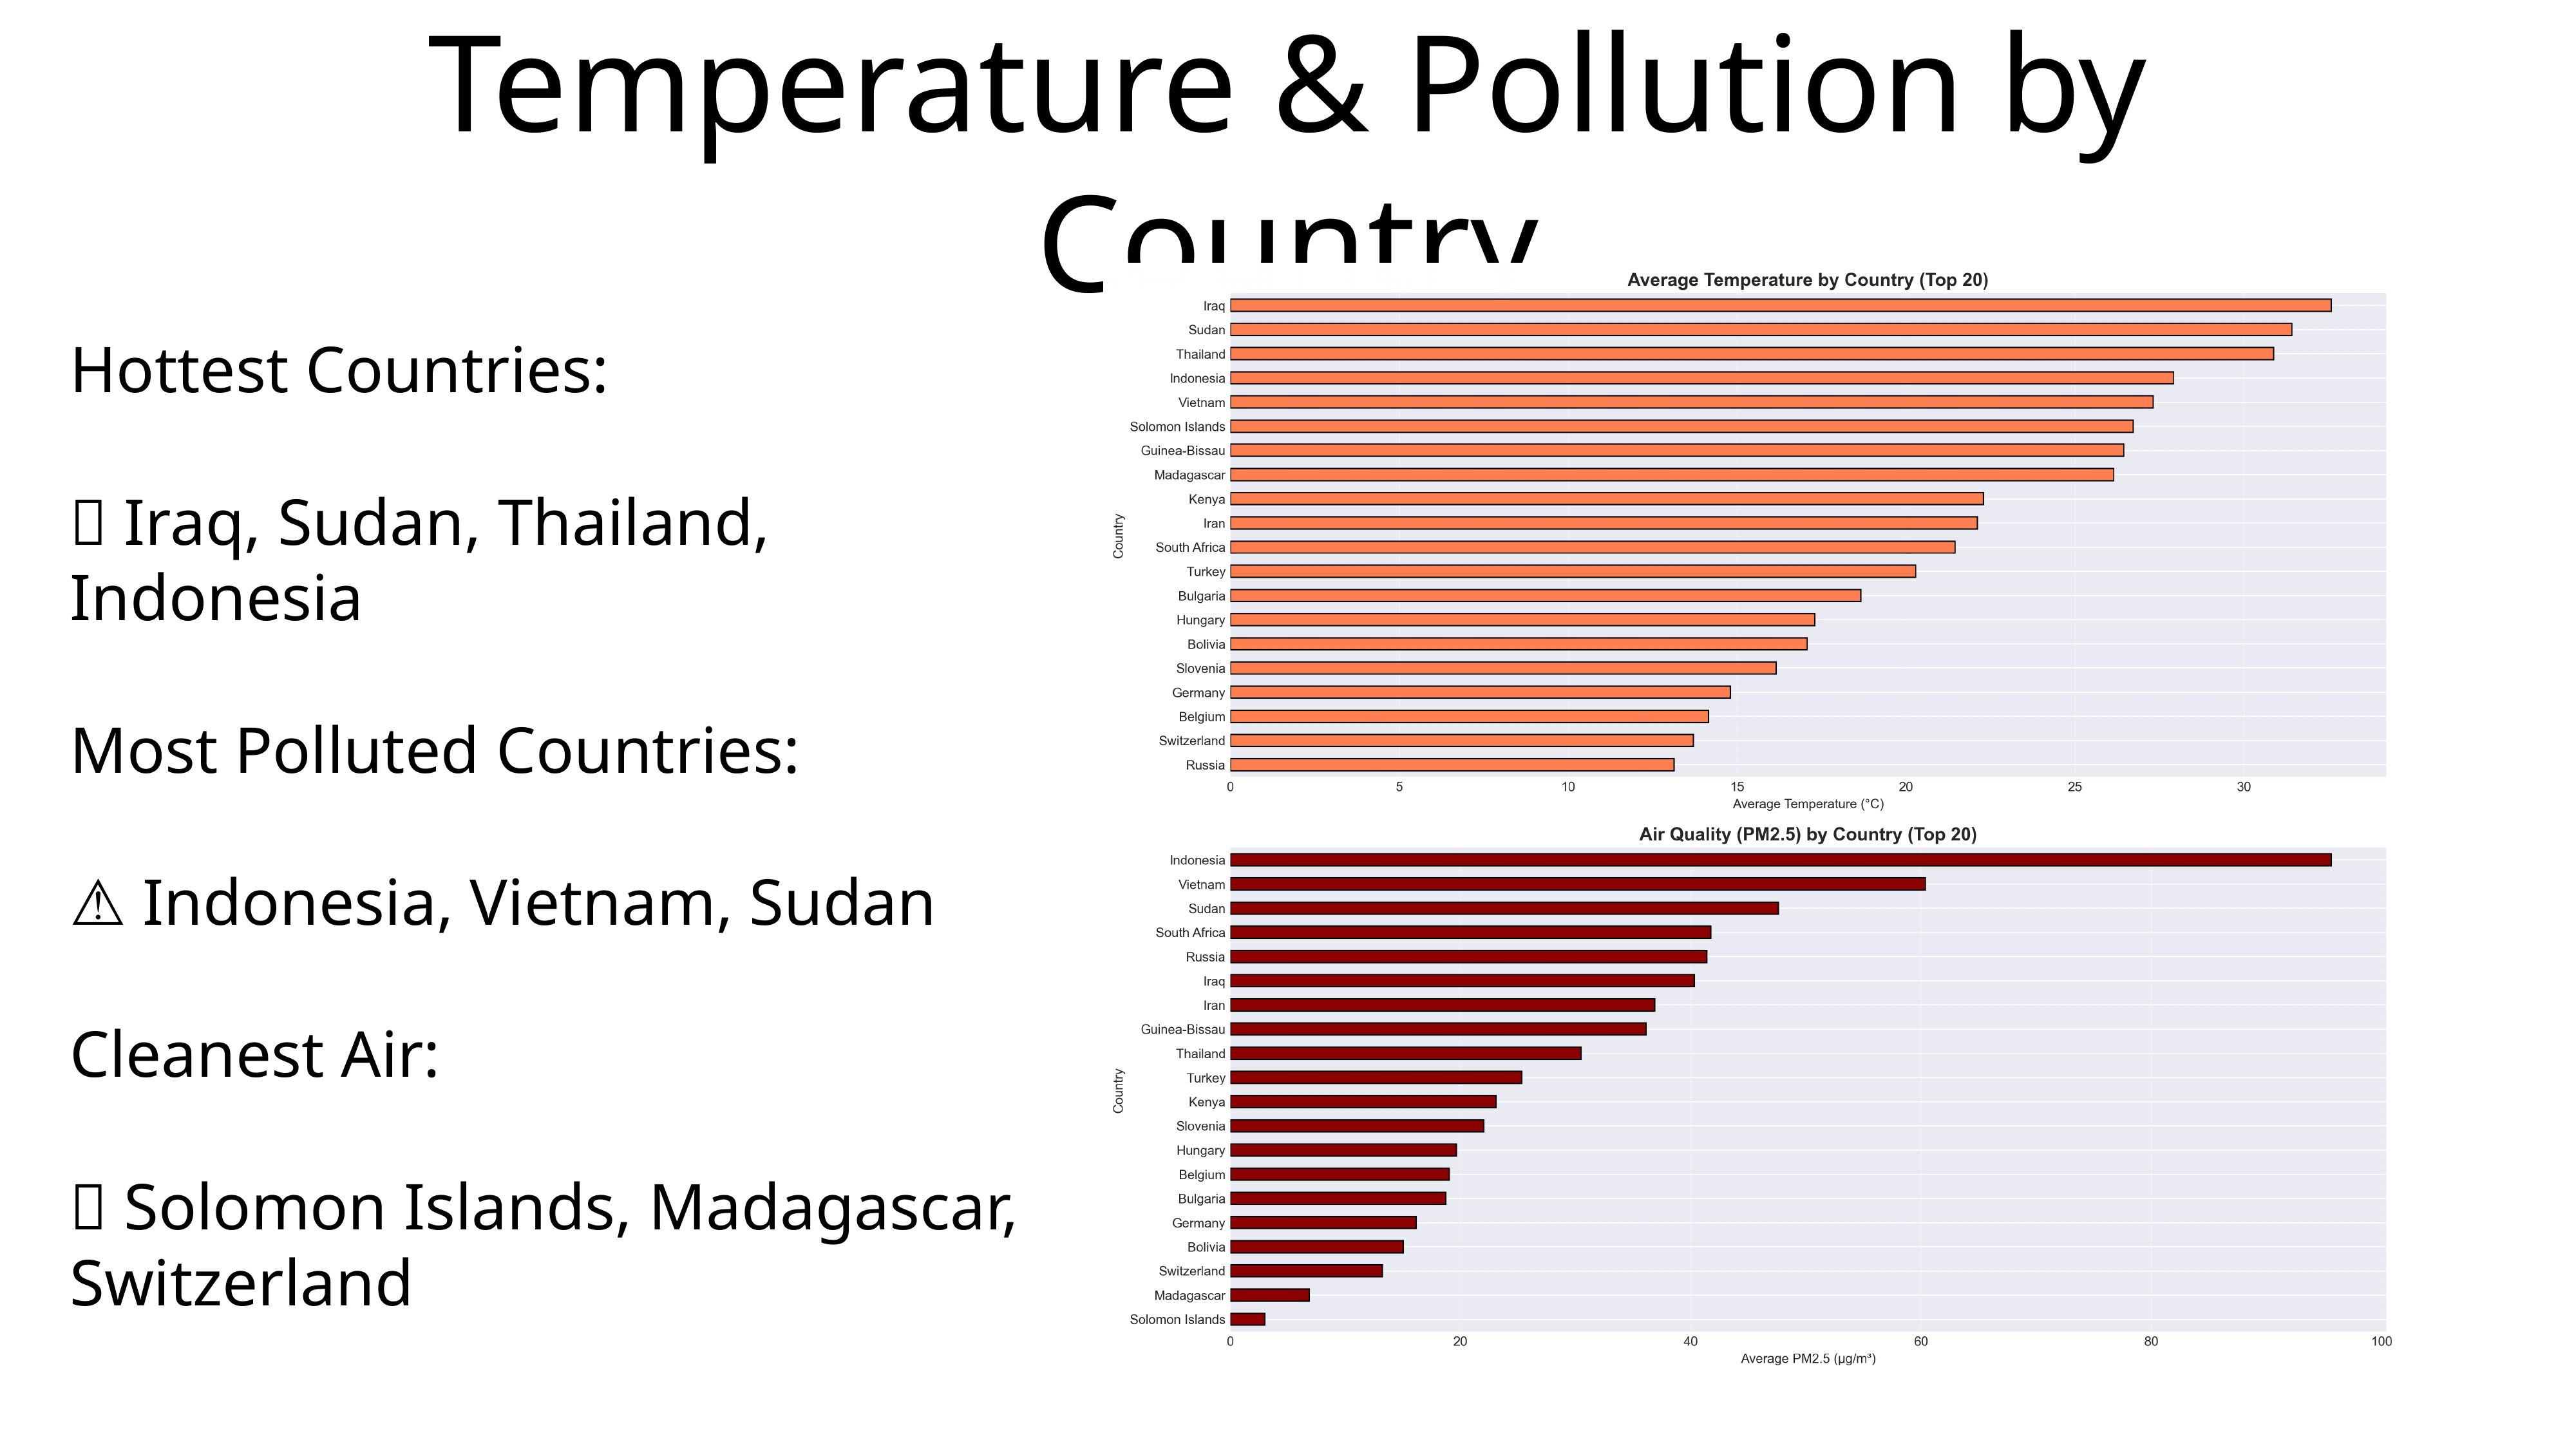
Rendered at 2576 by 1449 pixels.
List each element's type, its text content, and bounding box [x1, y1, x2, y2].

list Hottest Countries: 🔥 Iraq, Sudan, Thailand, Indonesia Most Polluted Countries: ⚠️ Indonesia, Vietnam, Sudan Cleanest Air: 🌱 Solomon Islands, Madagascar, Switzerland [64, 332, 1070, 1316]
picture [1103, 262, 2402, 1374]
title Temperature & Pollution by Country [178, 37, 2398, 279]
